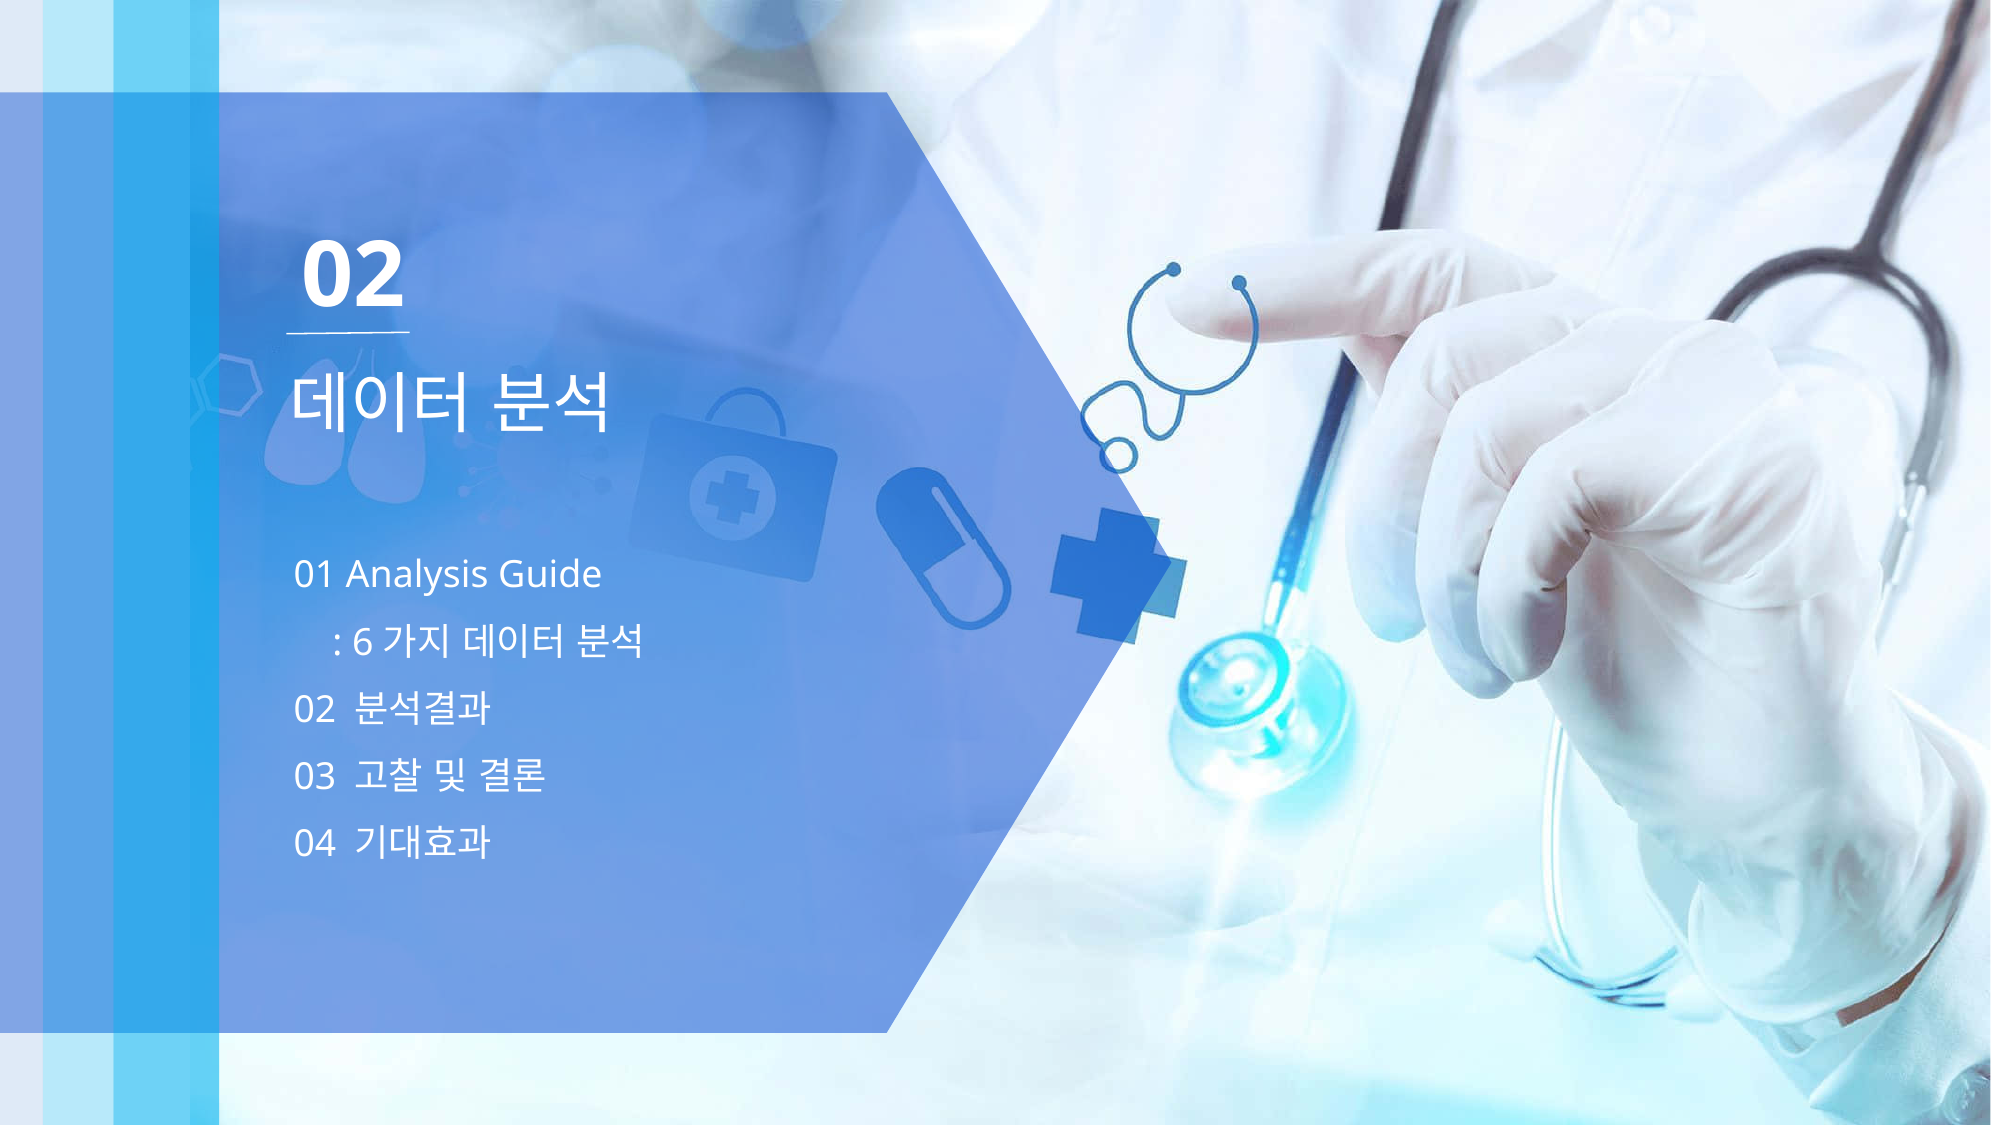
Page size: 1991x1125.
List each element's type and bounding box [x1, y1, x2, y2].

text_box [0, 0, 220, 1125]
picture [220, 0, 1991, 1125]
